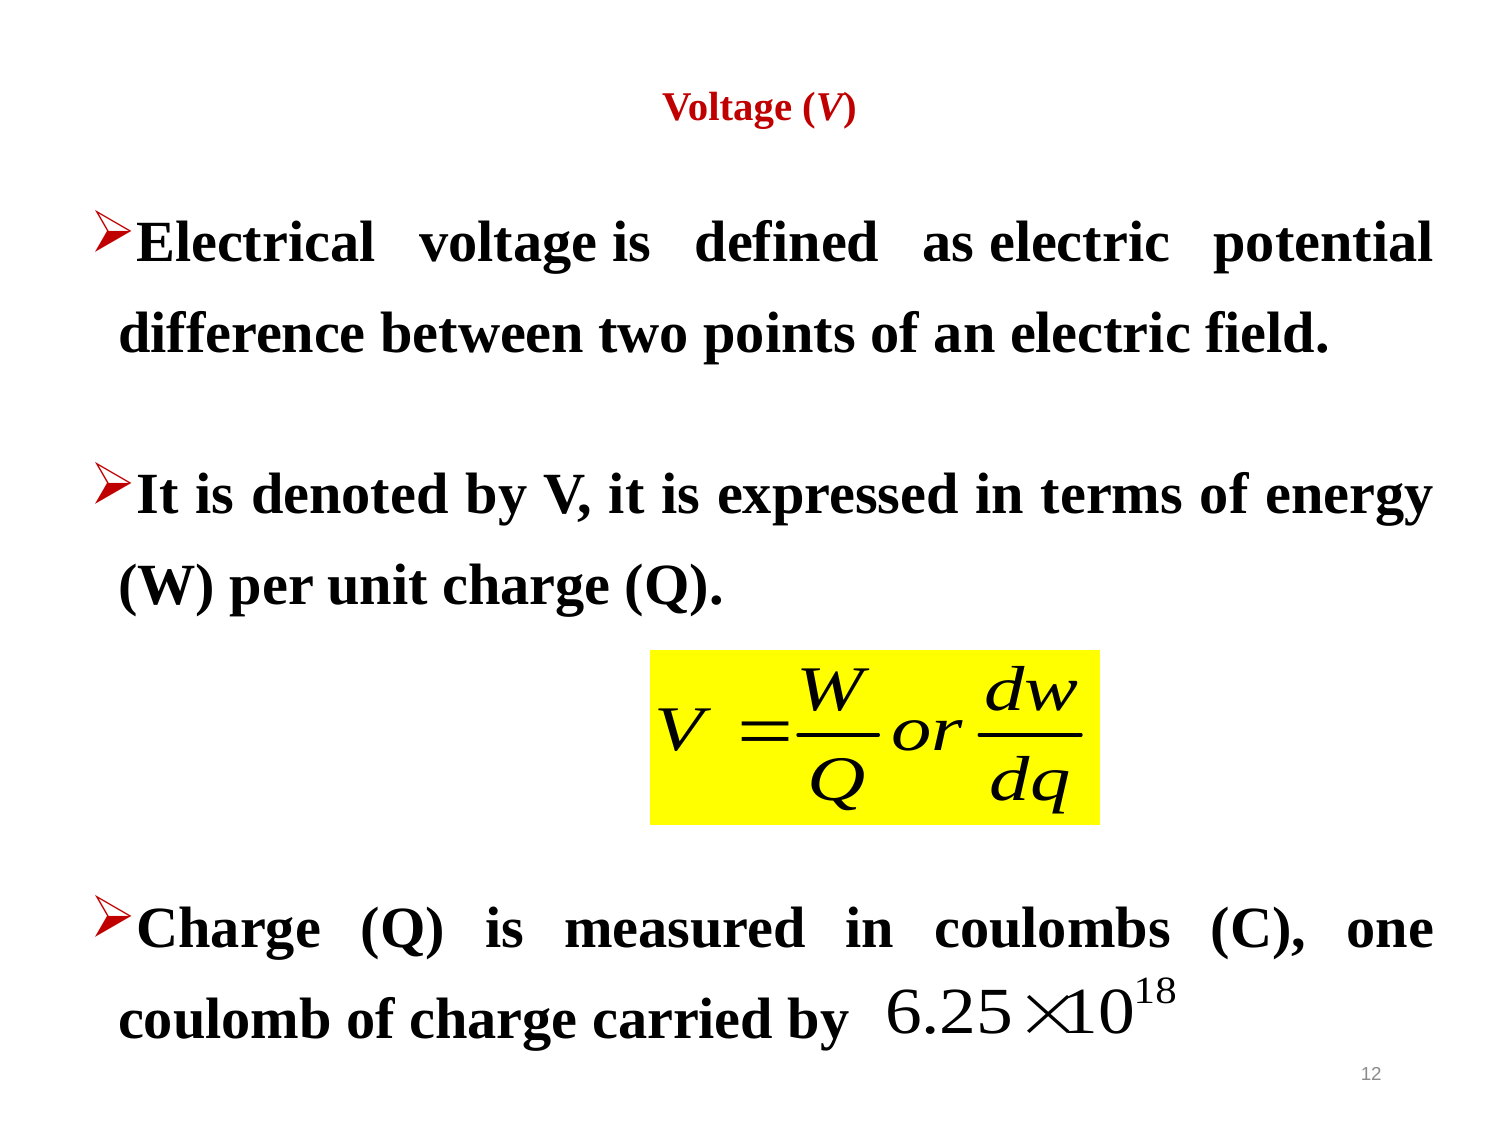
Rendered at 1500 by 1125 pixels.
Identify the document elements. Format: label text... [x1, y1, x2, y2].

list Electrical voltage is defined as electric potential difference between two points of an electric field. It is denoted by V, it is expressed in terms of energy (W) per unit charge (Q). Charge (Q) is measured in coulombs (C), one coulomb of charge carried by [75, 174, 1450, 1000]
title Voltage (V) [112, 37, 1407, 174]
slide_number 12 [1059, 1042, 1397, 1103]
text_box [874, 961, 1188, 1050]
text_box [649, 649, 1101, 825]
